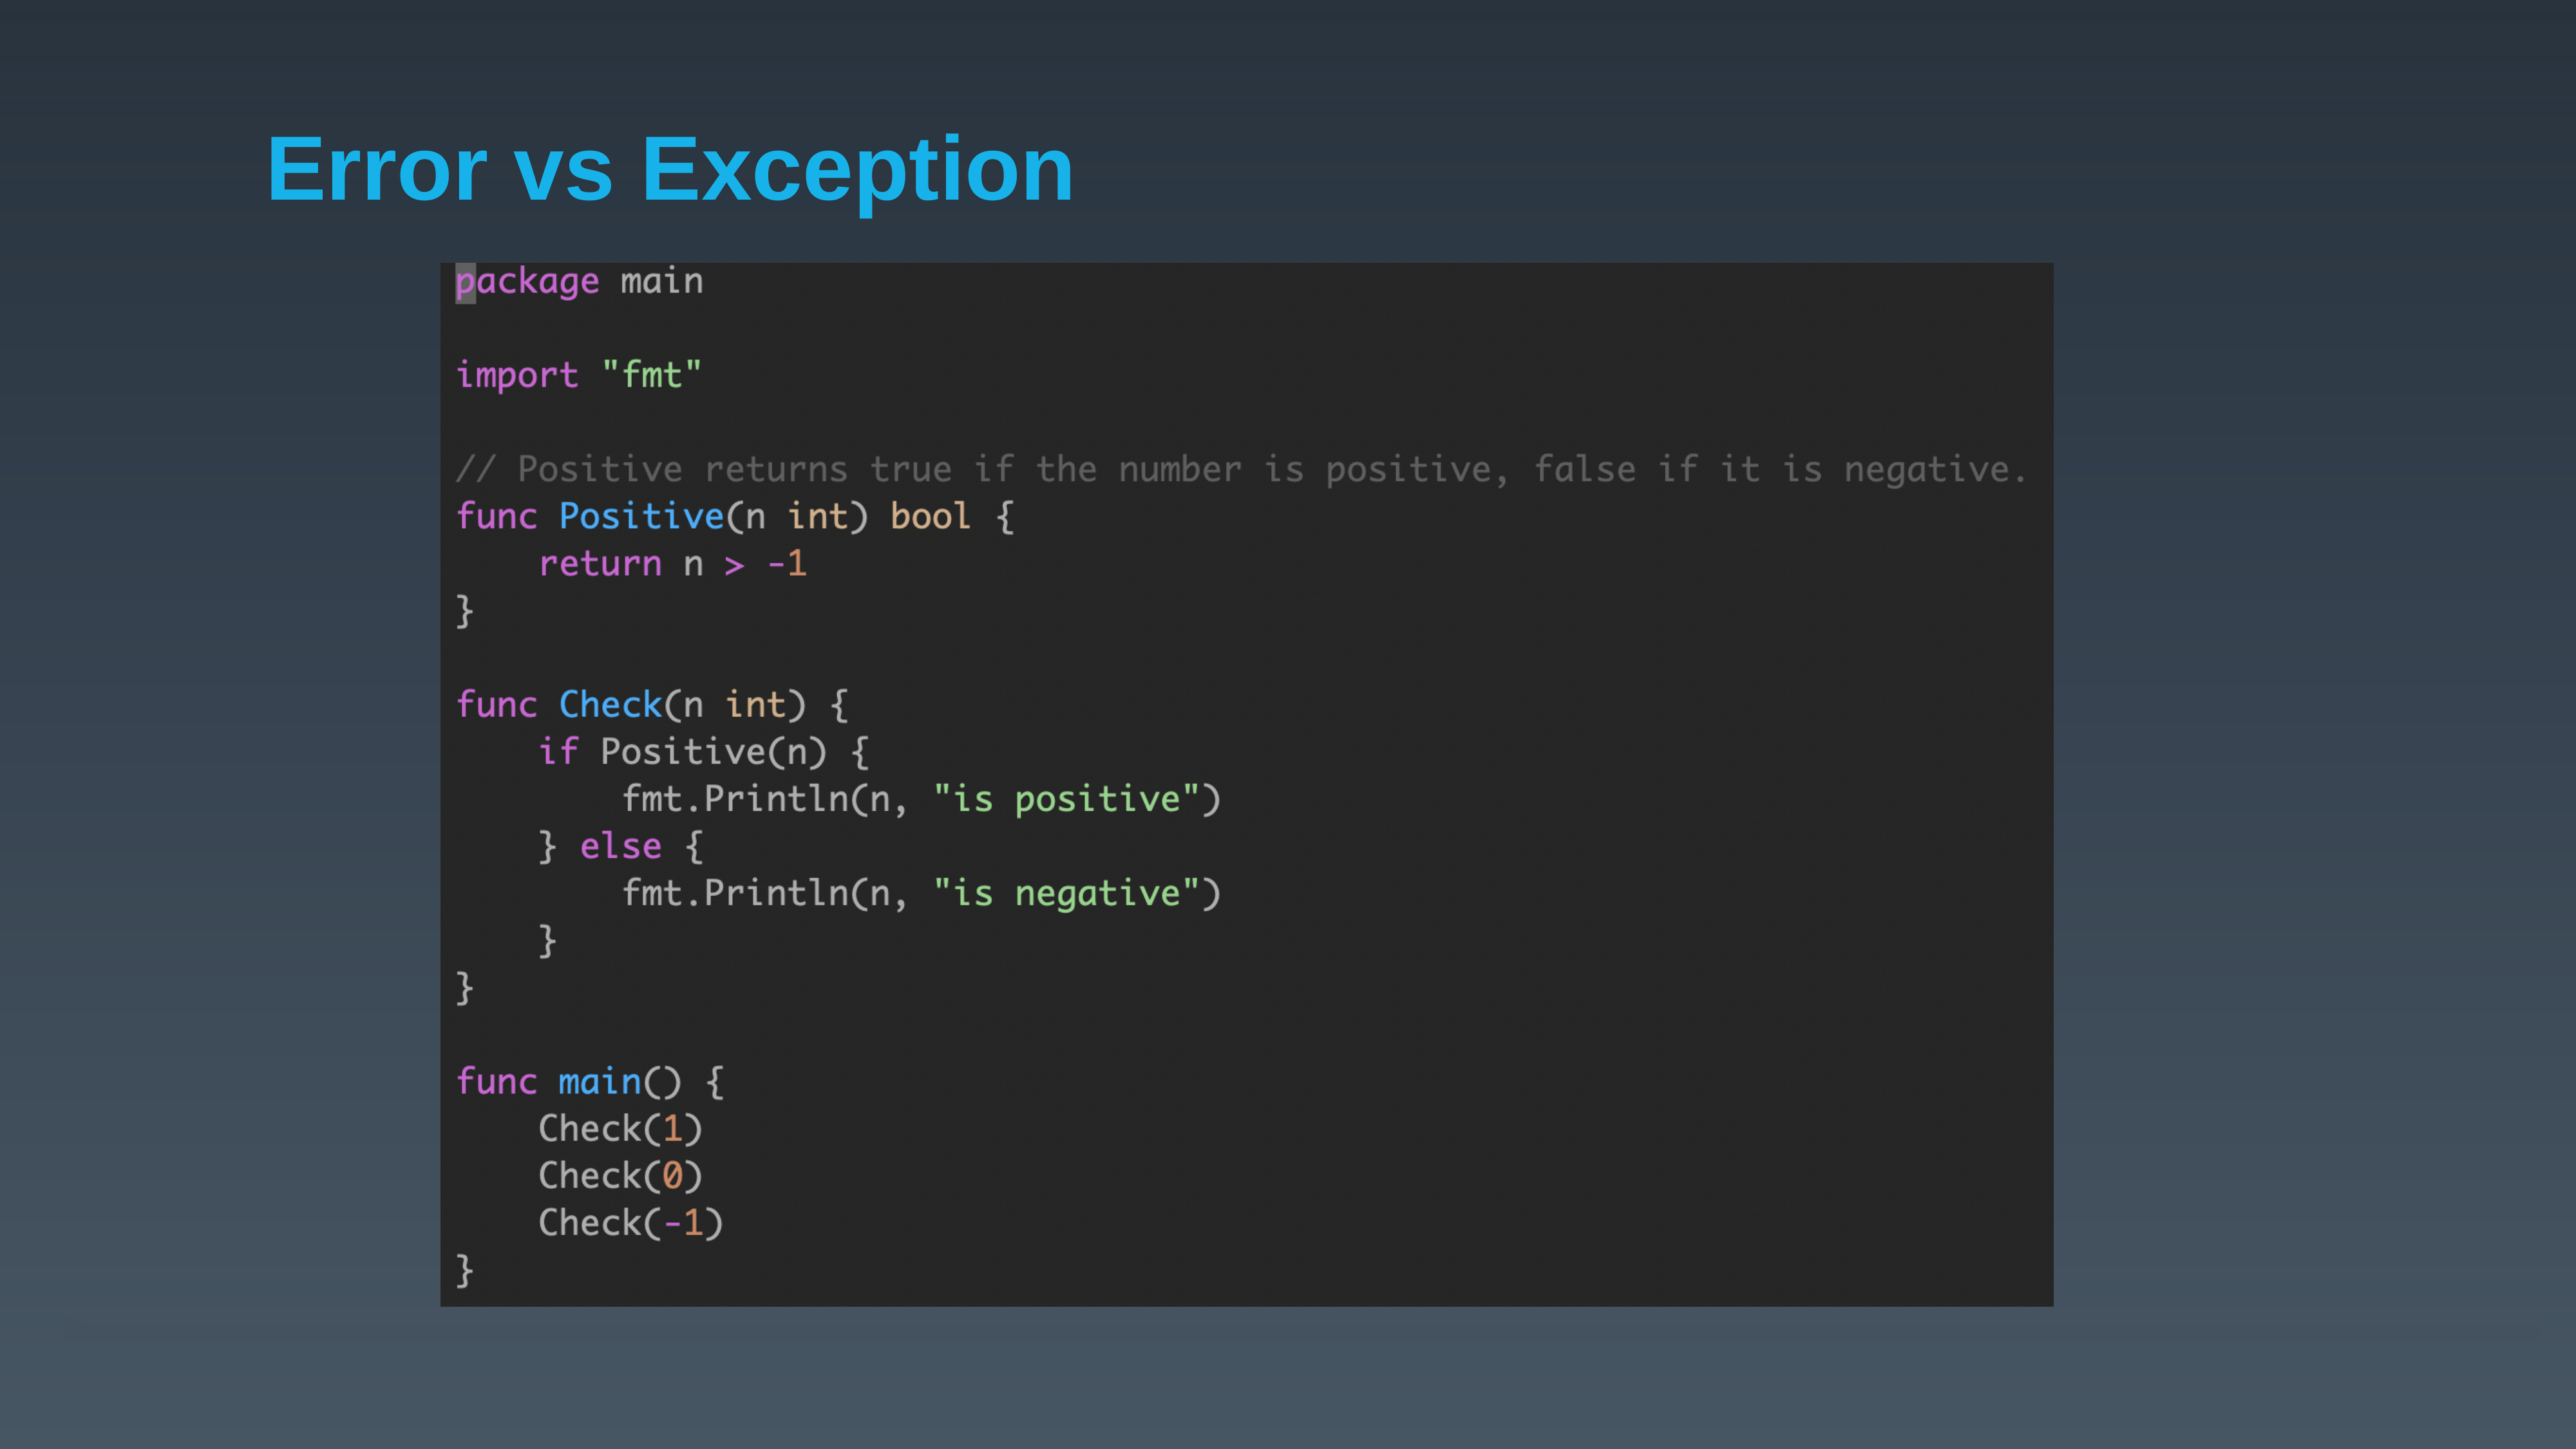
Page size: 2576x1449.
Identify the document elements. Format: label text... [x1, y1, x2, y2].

title Error vs Exception [260, 103, 2316, 243]
picture [0, 0, 2576, 1449]
